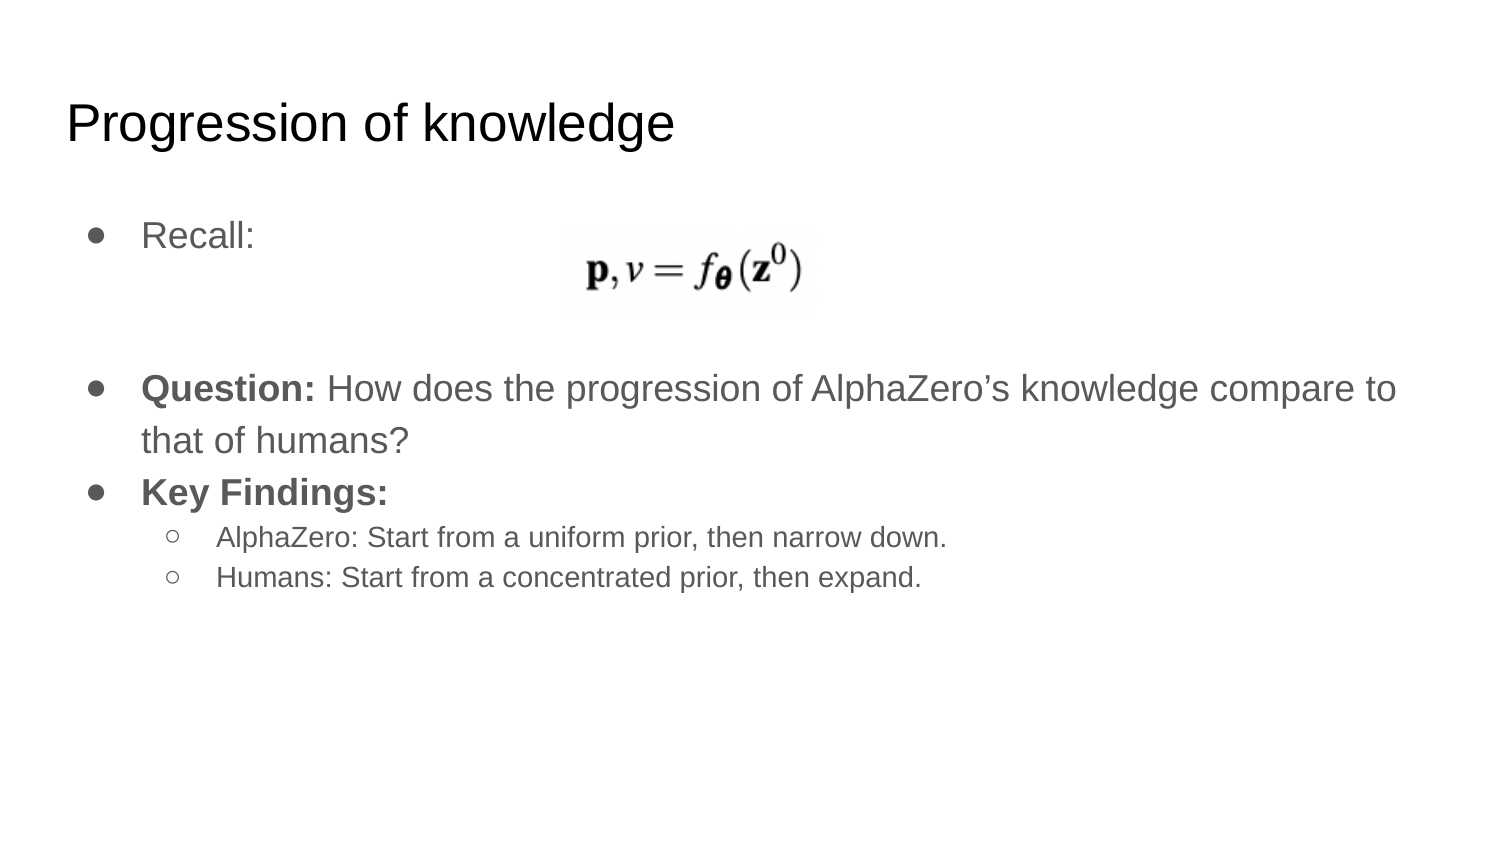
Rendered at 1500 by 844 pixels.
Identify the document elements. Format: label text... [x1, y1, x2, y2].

list Recall: Question: How does the progression of AlphaZero’s knowledge compare to that of humans? Key Findings: AlphaZero: Start from a uniform prior, then narrow down. Humans: Start from a concentrated prior, then expand. [51, 189, 1449, 750]
title Progression of knowledge [51, 72, 1449, 167]
picture [561, 228, 819, 317]
